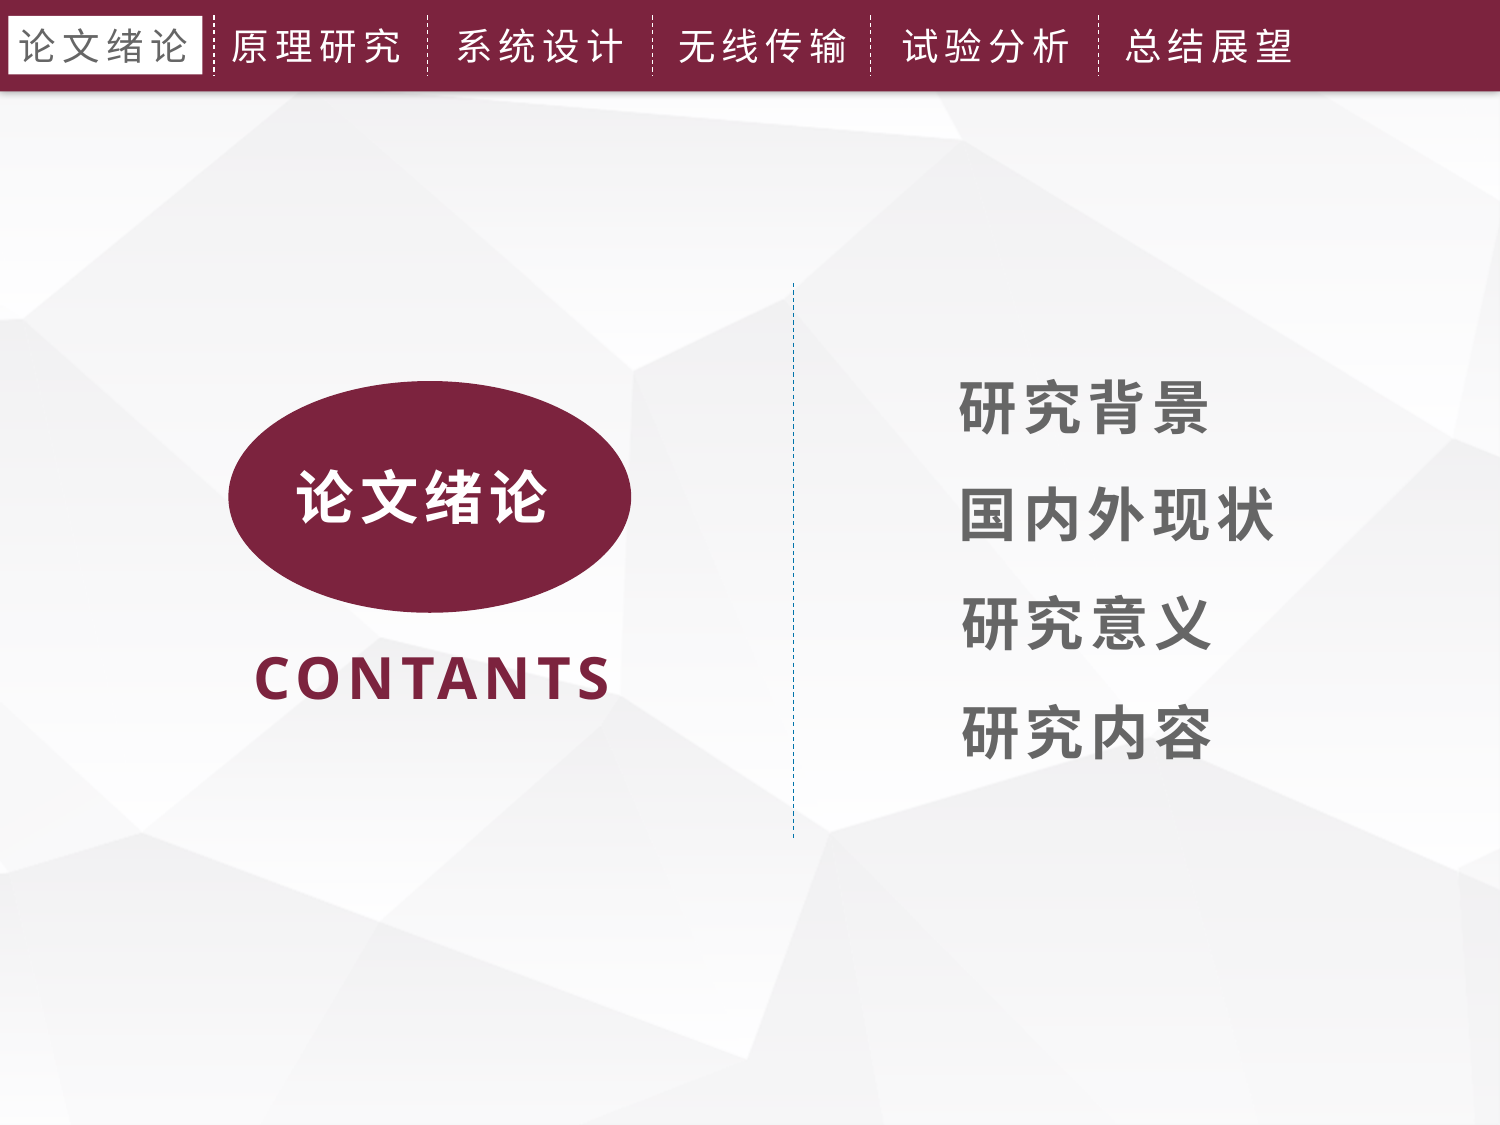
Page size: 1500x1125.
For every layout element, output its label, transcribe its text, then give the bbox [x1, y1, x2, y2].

text_box 研究内容 [946, 688, 1242, 774]
text_box 研究背景 [944, 363, 1239, 449]
text_box CONTANTS [213, 634, 650, 719]
text_box 论文绪论 [281, 454, 588, 539]
text_box 总结展望 [1109, 15, 1322, 76]
text_box 论文绪论 [4, 15, 213, 76]
text_box 无线传输 [871, 15, 876, 76]
text_box 系统设计 [440, 15, 652, 76]
picture [0, 92, 1500, 1125]
text_box [227, 379, 633, 614]
text_box 无线传输 [663, 15, 870, 76]
text_box 原理研究 [217, 15, 427, 76]
text_box 试验分析 [886, 15, 1098, 76]
text_box [0, 0, 1500, 92]
text_box 研究意义 [946, 579, 1242, 665]
text_box 国内外现状 [944, 470, 1322, 556]
